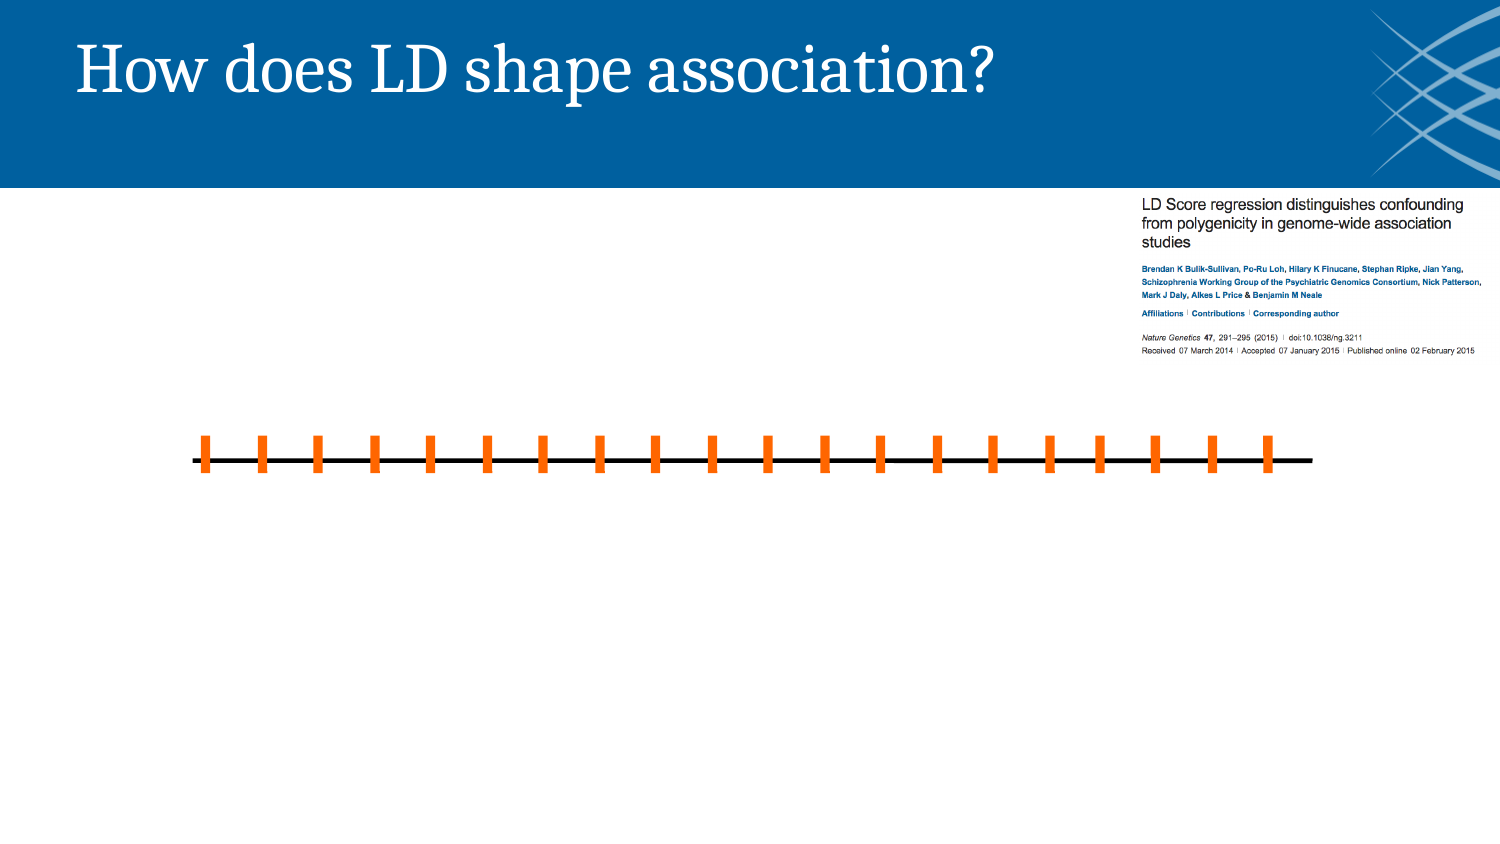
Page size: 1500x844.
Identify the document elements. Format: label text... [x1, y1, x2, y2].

picture [0, 0, 1500, 188]
picture [1139, 192, 1500, 365]
title How does LD shape association? [75, 27, 1238, 163]
